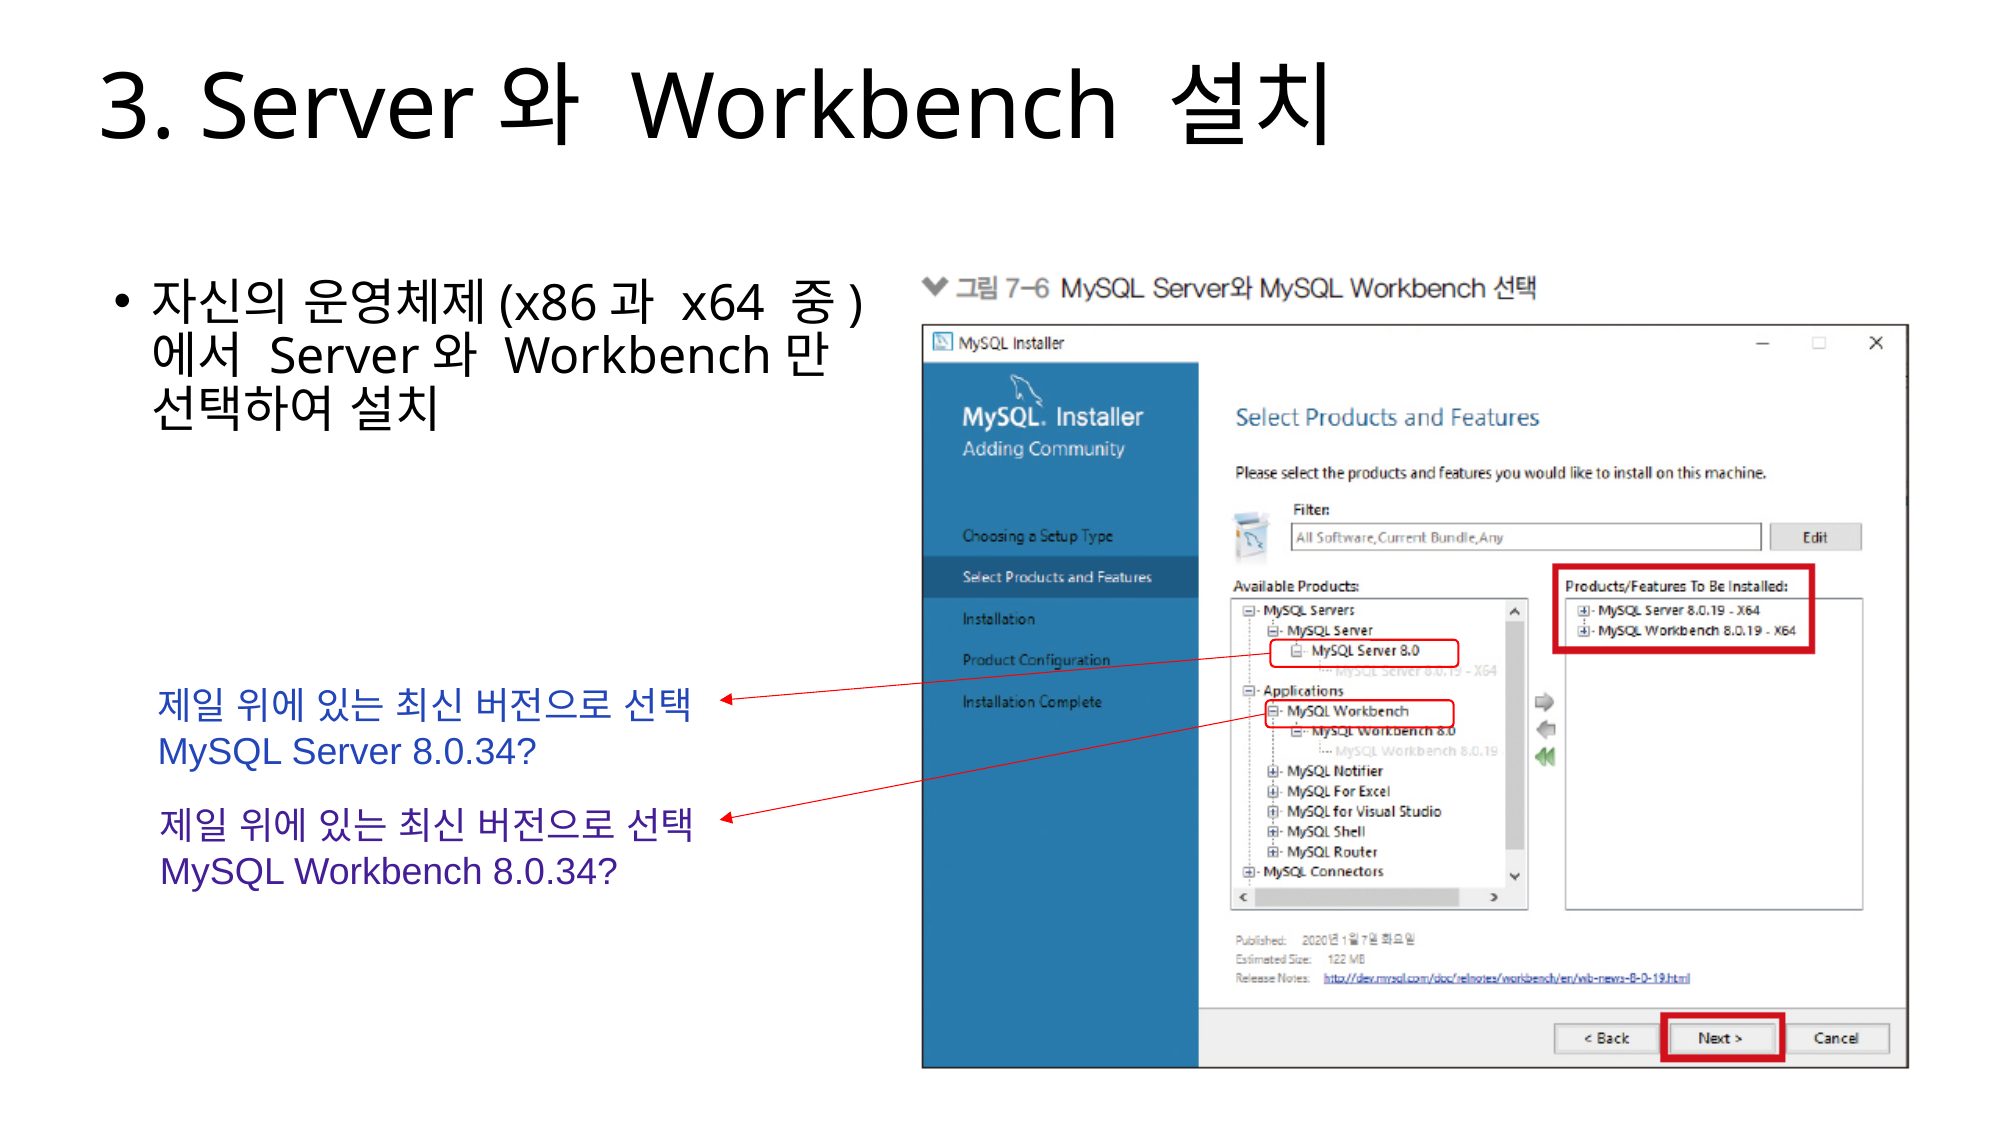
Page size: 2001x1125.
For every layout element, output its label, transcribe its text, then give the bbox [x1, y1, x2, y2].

text_box 자신의 운영체제(x86과 x64 중)에서 Server와 Workbench만 선택하여 설치 [98, 269, 908, 984]
text_box 제일 위에 있는 최신 버전으로 선택 MySQL Workbench 8.0.34? [145, 794, 711, 945]
text_box 3. Server와 Workbench 설치 [84, 51, 1810, 270]
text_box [719, 653, 1271, 701]
picture [908, 254, 1939, 1086]
text_box 제일 위에 있는 최신 버전으로 선택 MySQL Server 8.0.34? [142, 674, 708, 825]
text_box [719, 713, 1266, 820]
